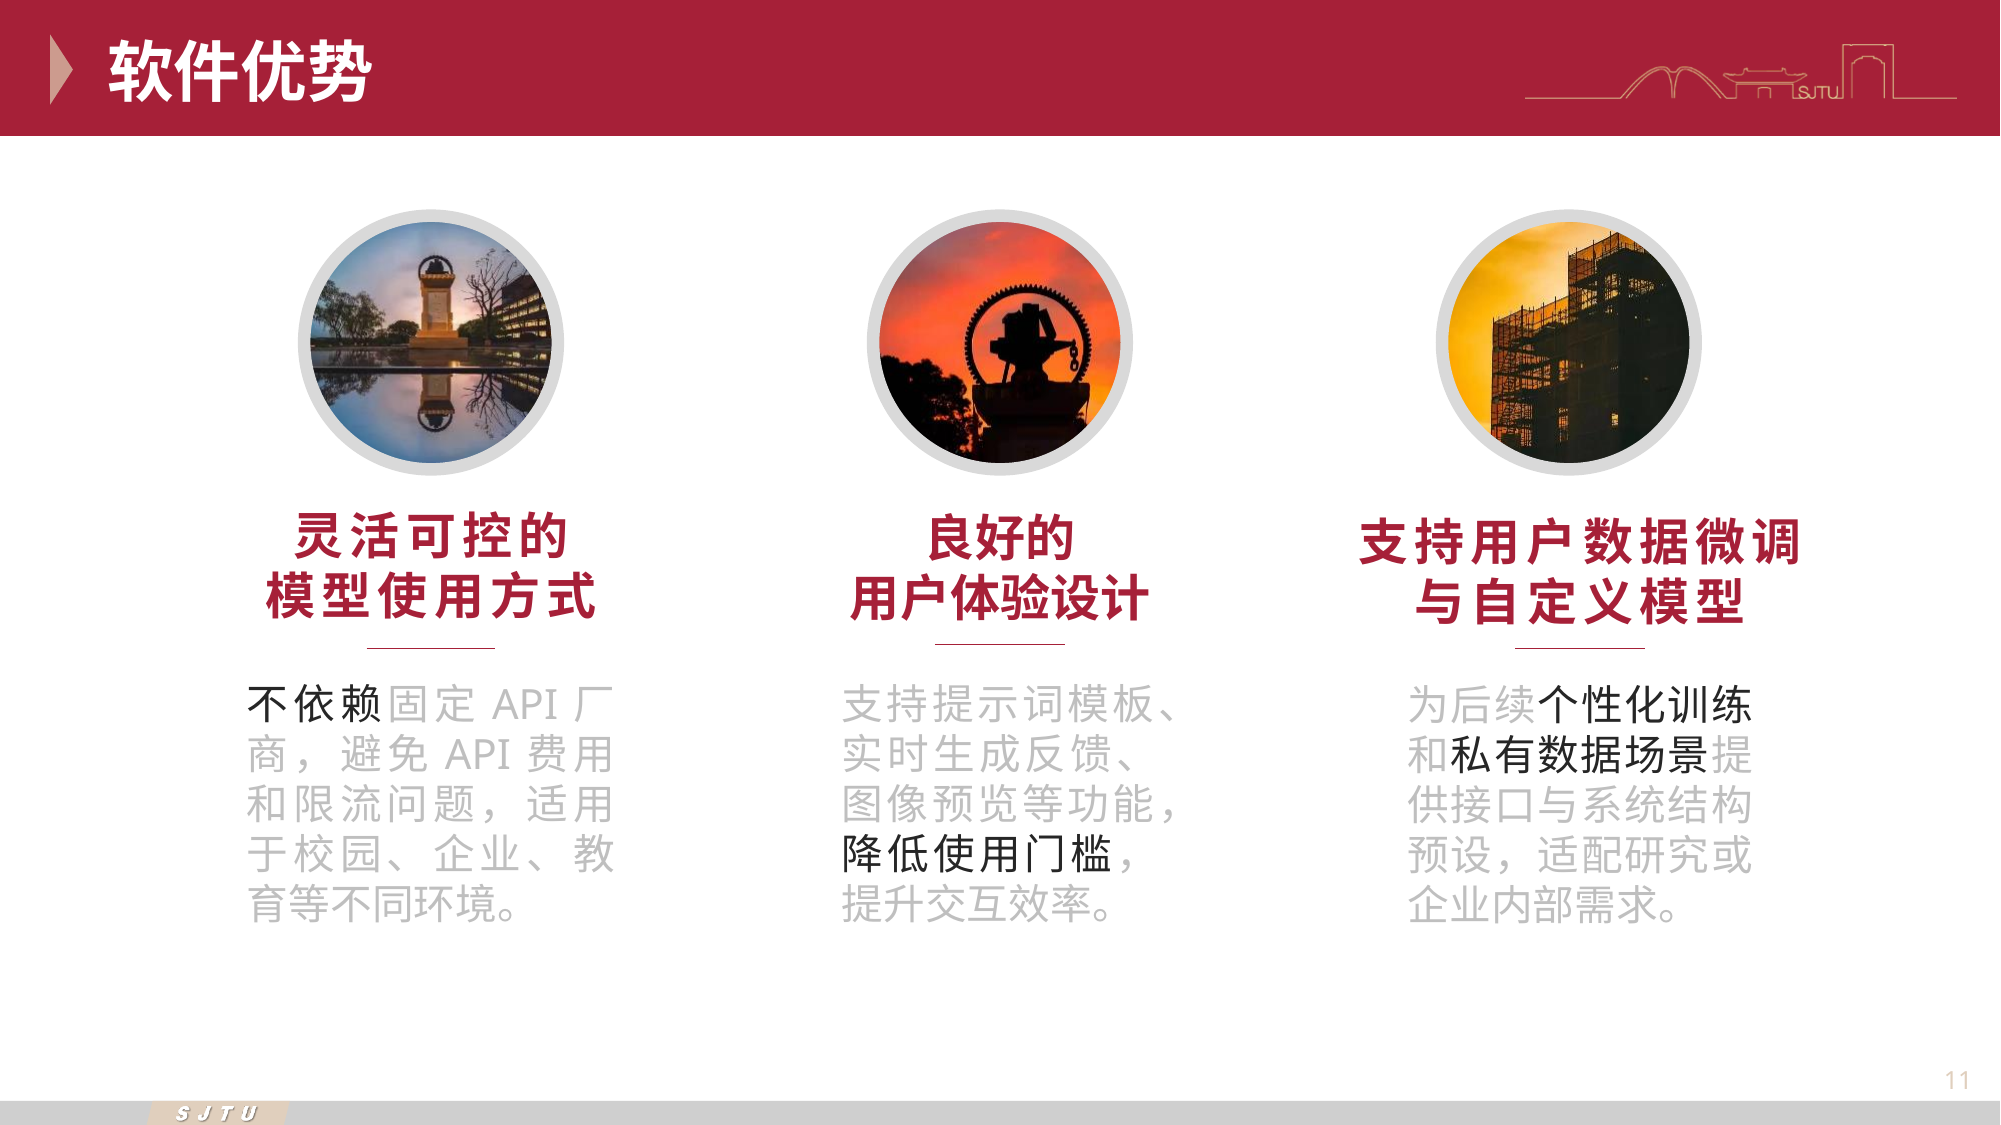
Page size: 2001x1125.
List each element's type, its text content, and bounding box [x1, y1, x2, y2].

text_box 良好的 用户体验设计 [815, 523, 1185, 610]
text_box 灵活可控的 模型使用方式 [159, 551, 703, 638]
picture [873, 215, 1127, 470]
picture [163, 1102, 275, 1124]
slide_number 11 [1817, 1053, 1988, 1110]
text_box 支持用户数据微调 与自定义模型 [1329, 557, 1832, 644]
text_box 不依赖固定API厂商，避免API费用和限流问题，适用于校园、企业、教育等不同环境。 [232, 670, 630, 923]
list 软件优势 [92, 20, 1696, 119]
text_box 支持提示词模板、实时生成反馈、图像预览等功能，降低使用门槛，提升交互效率。 [826, 670, 1173, 925]
picture [1441, 215, 1696, 470]
text_box 为后续个性化训练和私有数据场景提供接口与系统结构预设，适配研究或企业内部需求。 [1392, 671, 1768, 926]
picture [304, 215, 558, 470]
